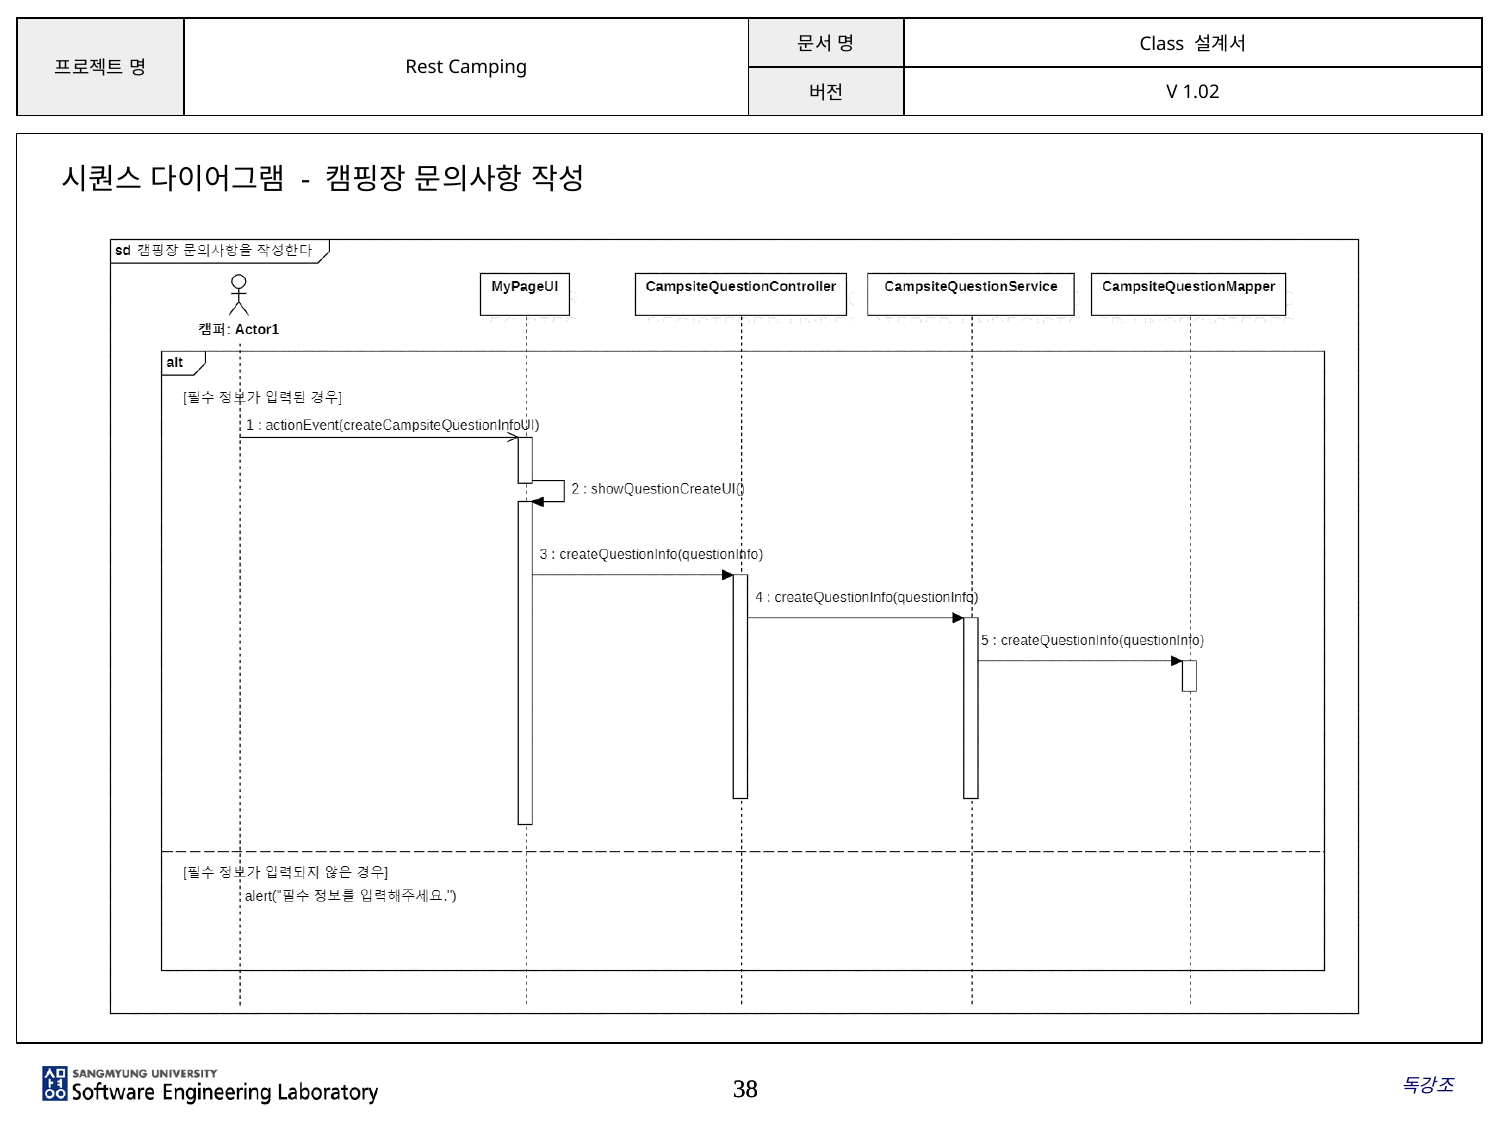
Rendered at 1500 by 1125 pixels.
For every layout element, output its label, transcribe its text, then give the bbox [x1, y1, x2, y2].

picture [99, 228, 1401, 1023]
picture [42, 1066, 382, 1106]
footer 독강조 [994, 1060, 1454, 1110]
text_box 시퀀스 다이어그램 - 캠핑장 문의사항 작성 [46, 152, 601, 203]
